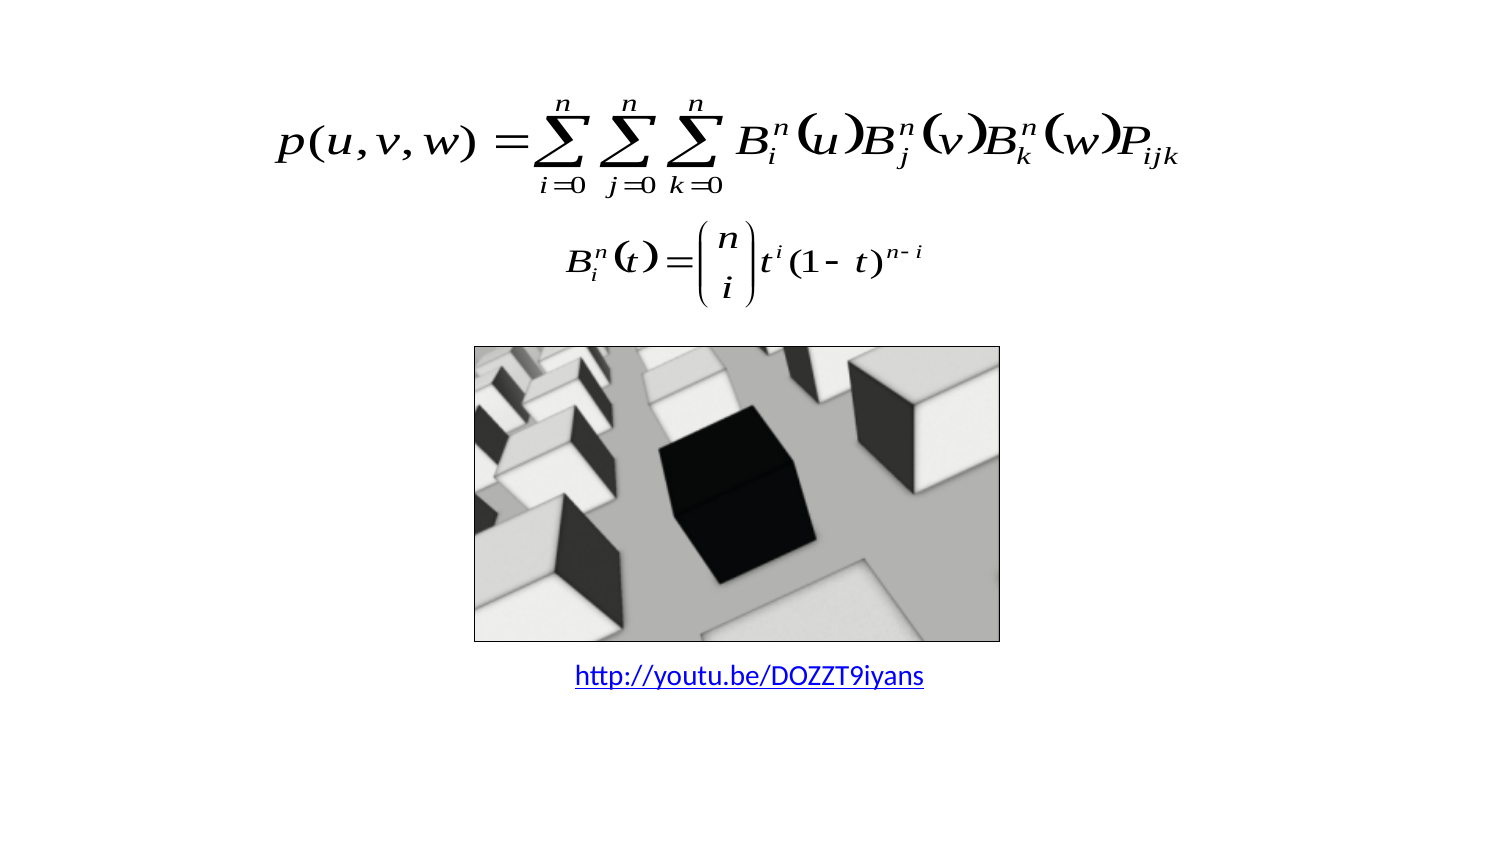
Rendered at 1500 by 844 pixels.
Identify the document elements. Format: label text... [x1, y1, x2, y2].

picture [474, 346, 1001, 643]
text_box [557, 215, 933, 315]
text_box http://youtu.be/DOZZT9iyans [559, 650, 940, 734]
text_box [262, 84, 1196, 207]
